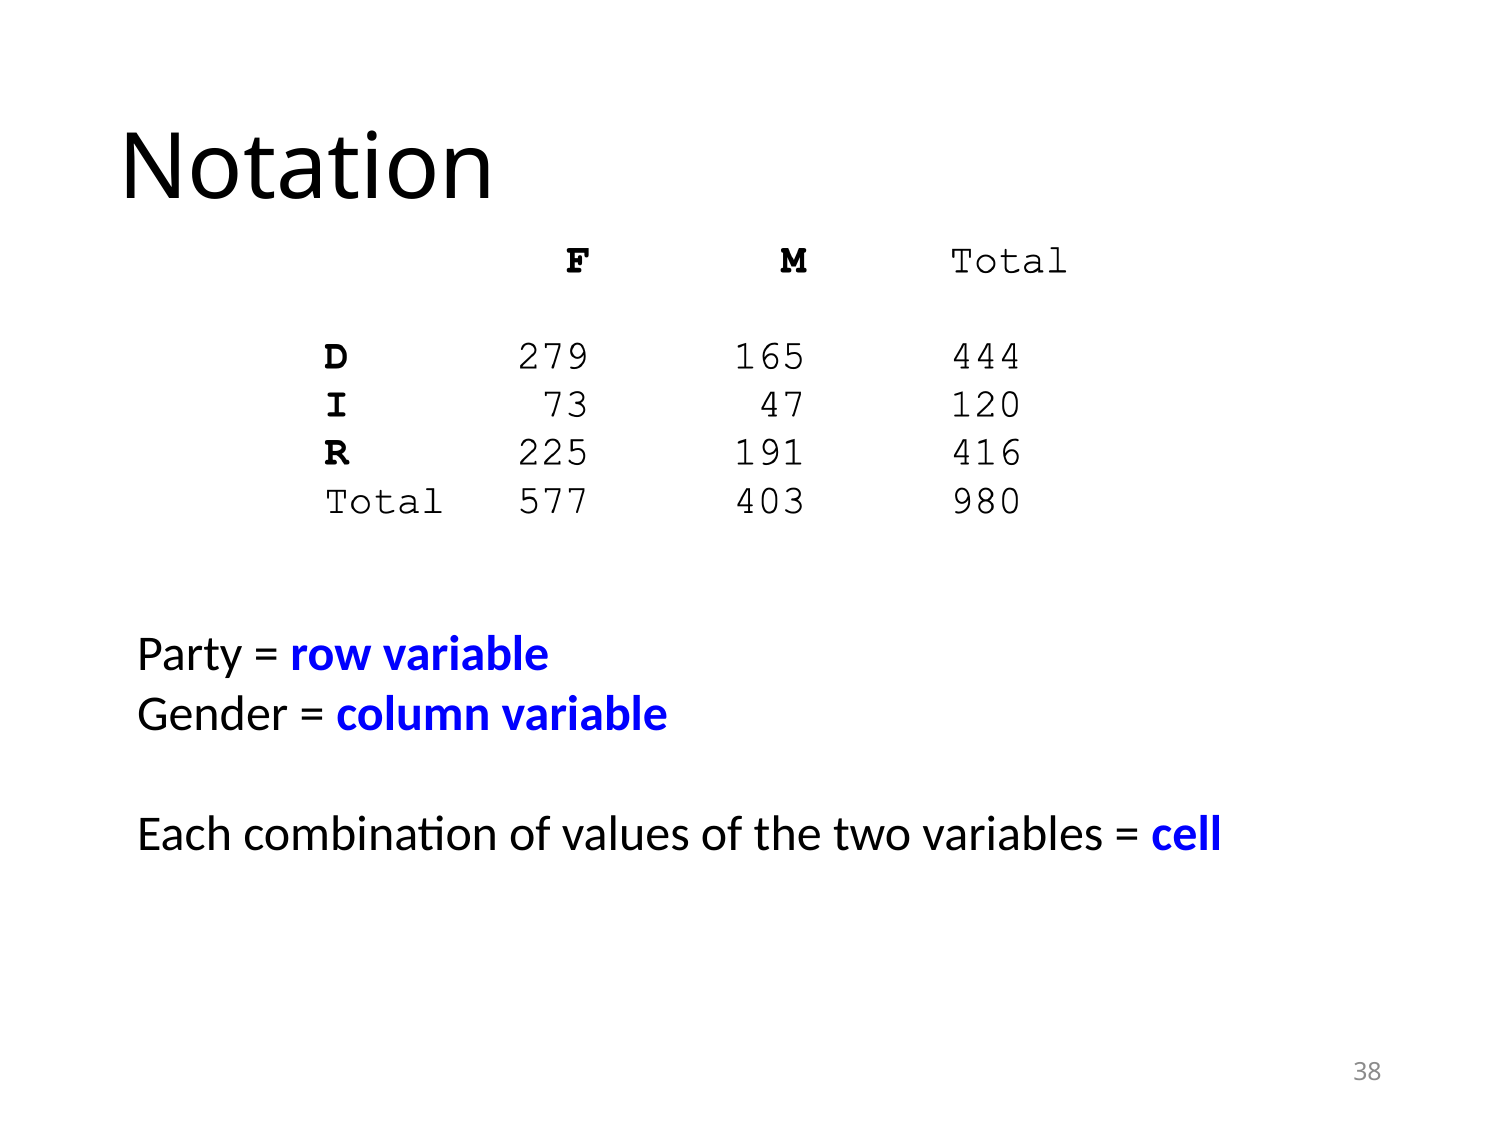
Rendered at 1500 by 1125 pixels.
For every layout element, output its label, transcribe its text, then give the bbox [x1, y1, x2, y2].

slide_number 38 [1059, 1042, 1397, 1103]
text_box Party = row variable Gender = column variable Each combination of values of the two variables = cell [122, 612, 1249, 928]
picture [313, 233, 1072, 537]
title Notation [103, 59, 1397, 278]
